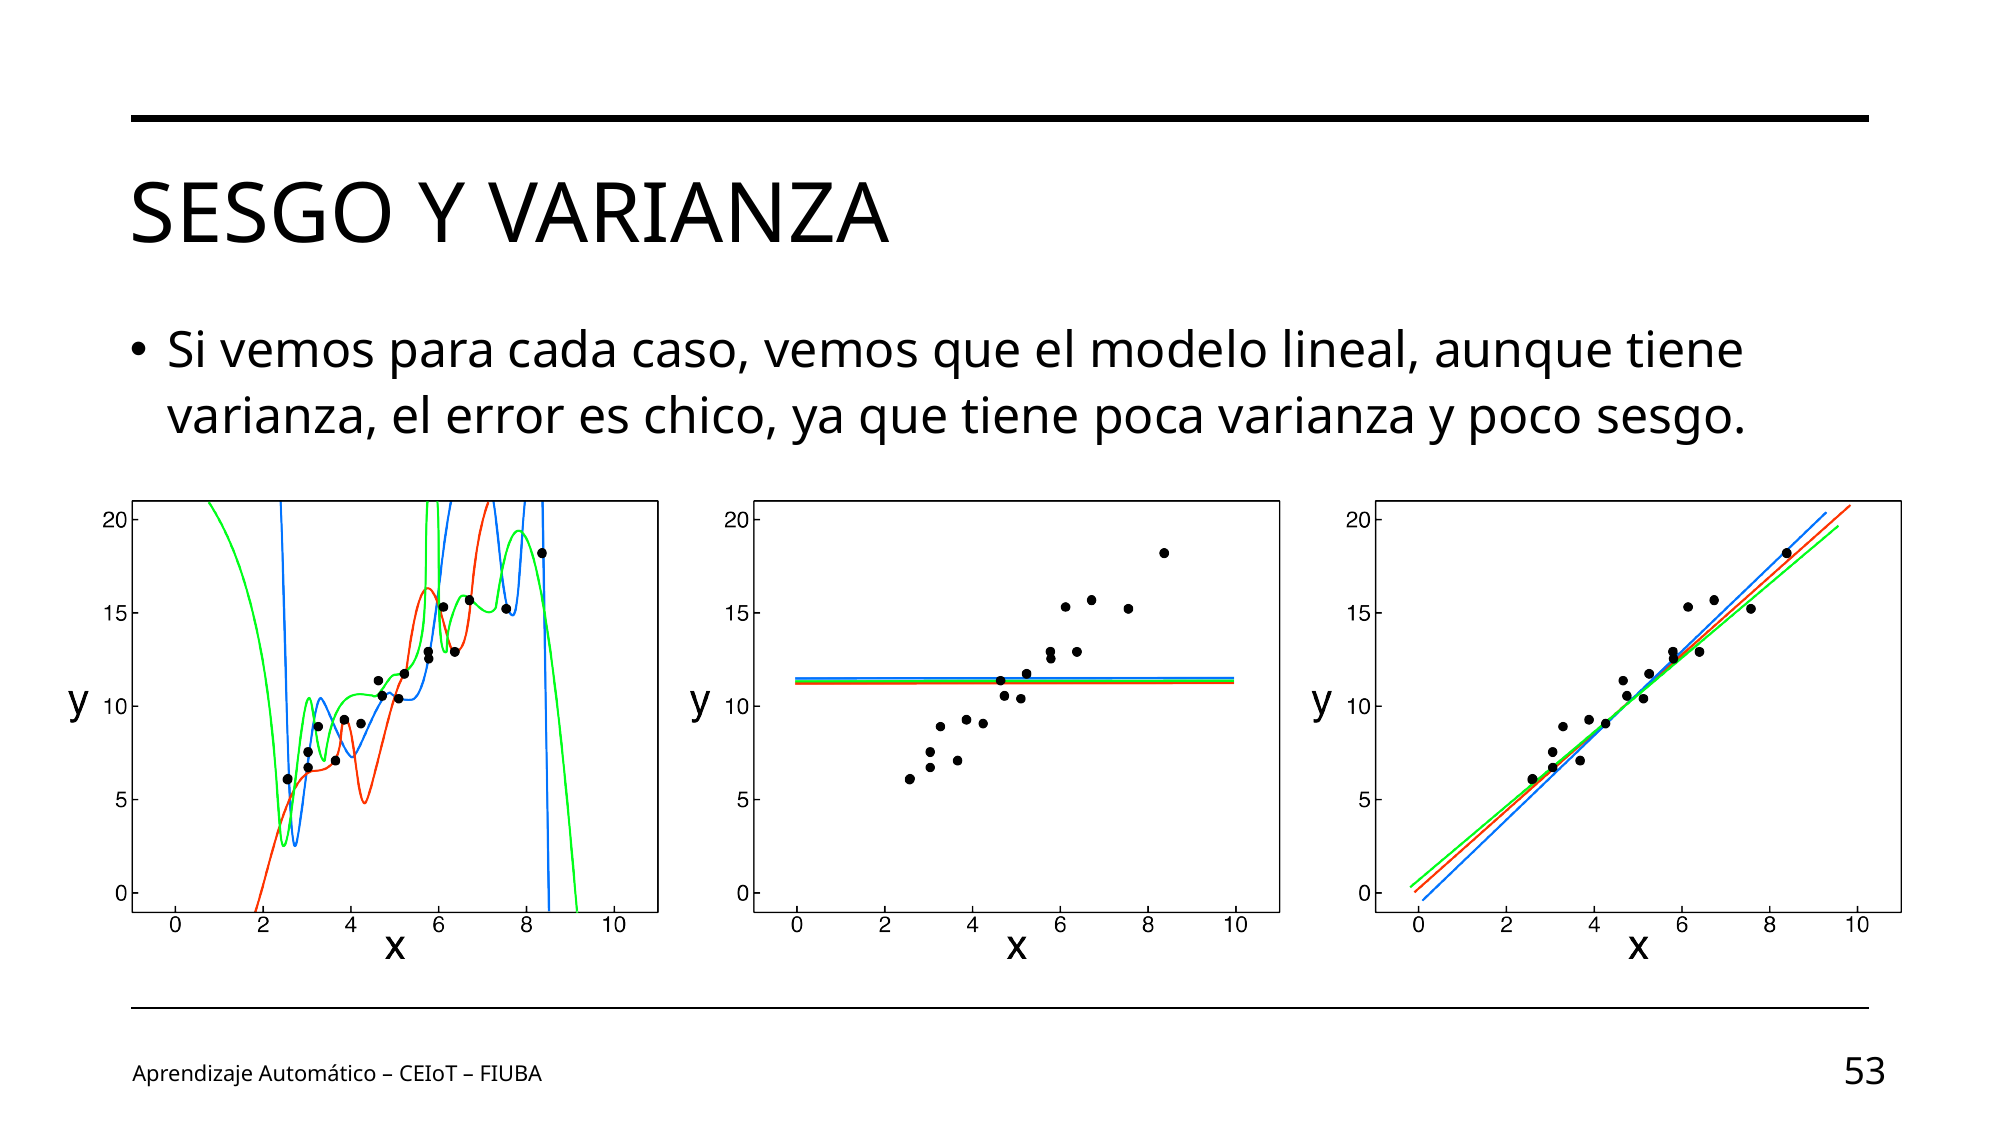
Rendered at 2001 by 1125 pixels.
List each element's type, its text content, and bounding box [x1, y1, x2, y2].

title Sesgo y Varianza [114, 151, 1869, 304]
footer Aprendizaje Automático – CEIoT – FIUBA [117, 1042, 862, 1103]
list Si vemos para cada caso, vemos que el modelo lineal, aunque tiene varianza, el error es chico, ya que tiene poca varianza y poco sesgo. [114, 304, 1869, 500]
slide_number 53 [1791, 1042, 1902, 1103]
list Si vemos para cada caso, vemos que el modelo lineal, aunque tiene varianza, el error es chico, ya que tiene poca varianza y poco sesgo. [114, 959, 1869, 1015]
picture [68, 500, 1902, 959]
